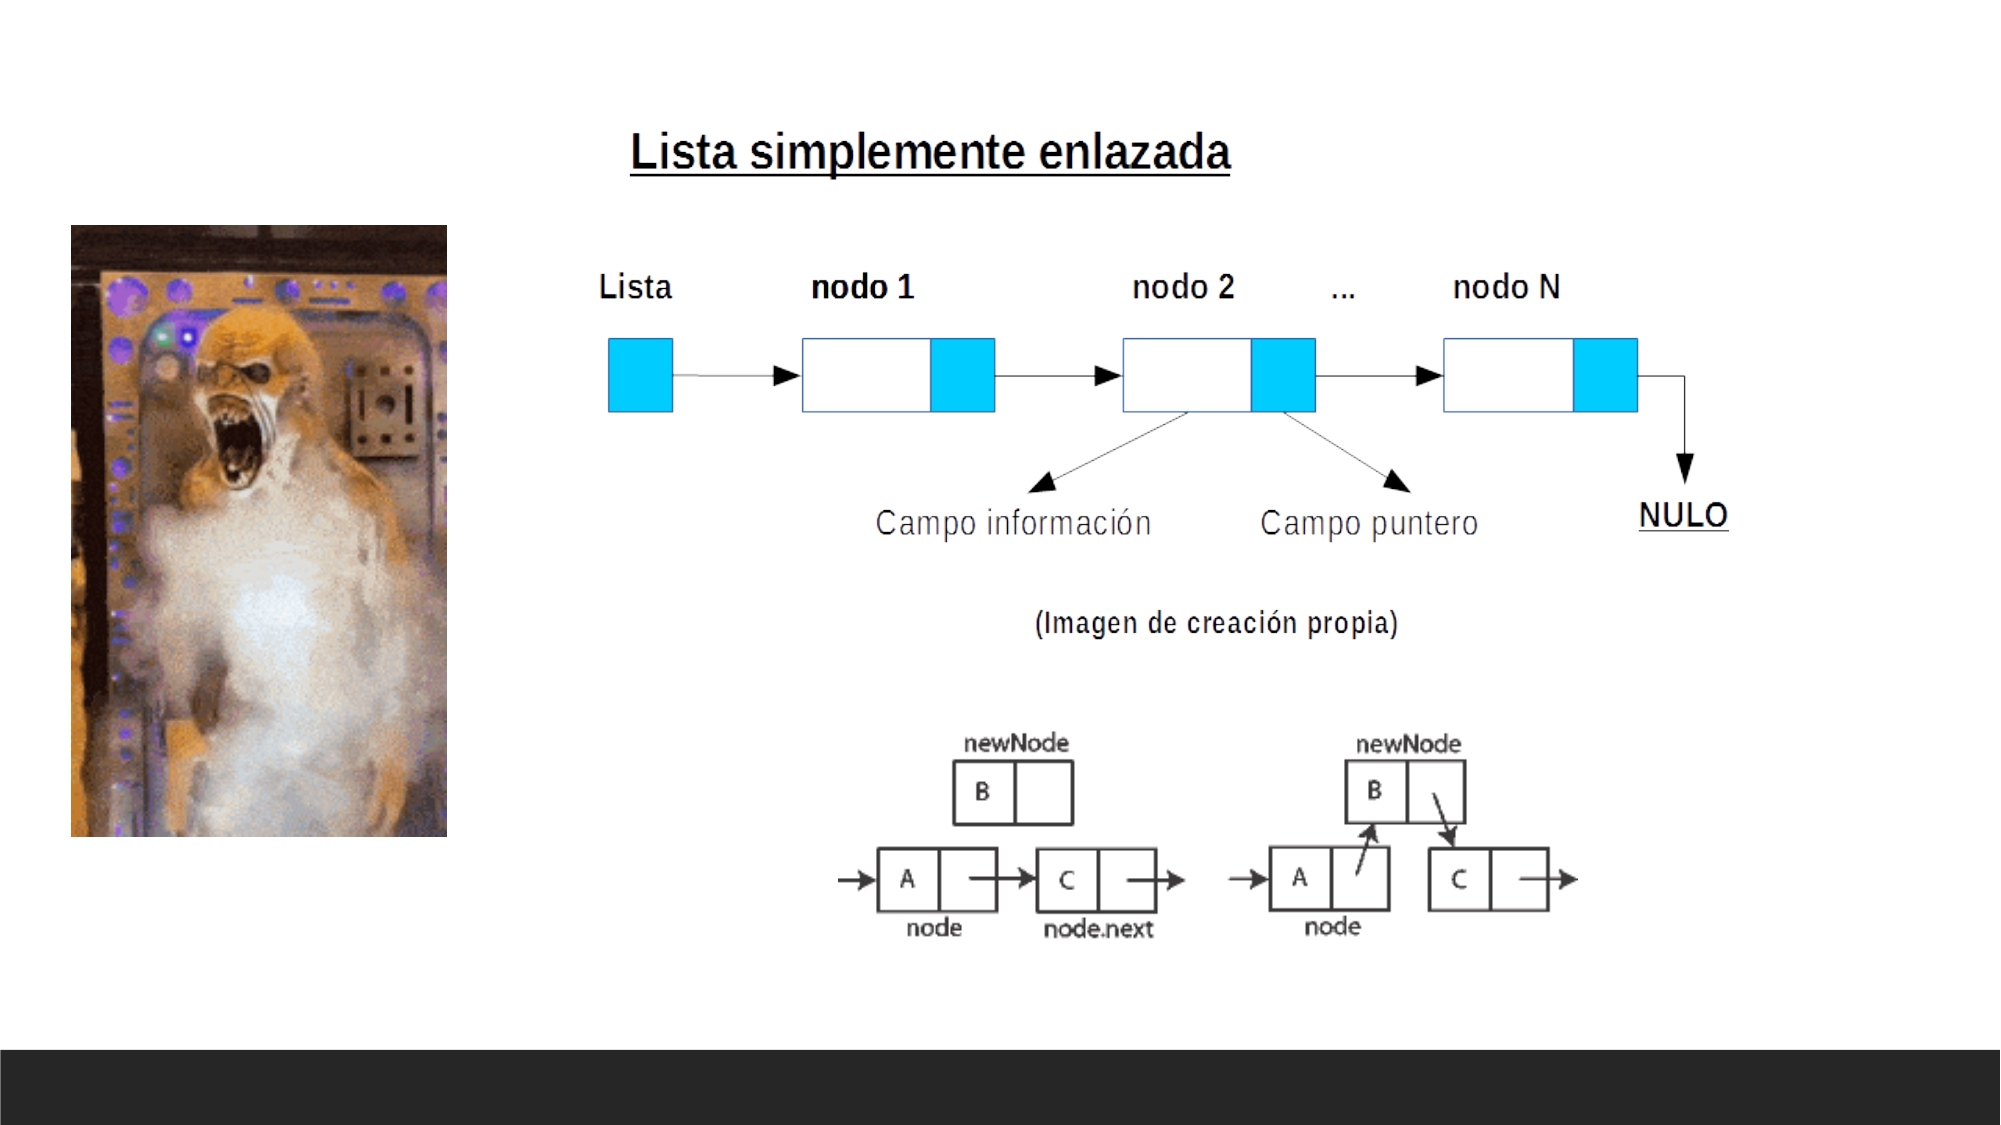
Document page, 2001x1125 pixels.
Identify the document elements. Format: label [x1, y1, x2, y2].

picture [70, 225, 447, 838]
picture [837, 730, 1579, 944]
picture [544, 115, 2000, 708]
